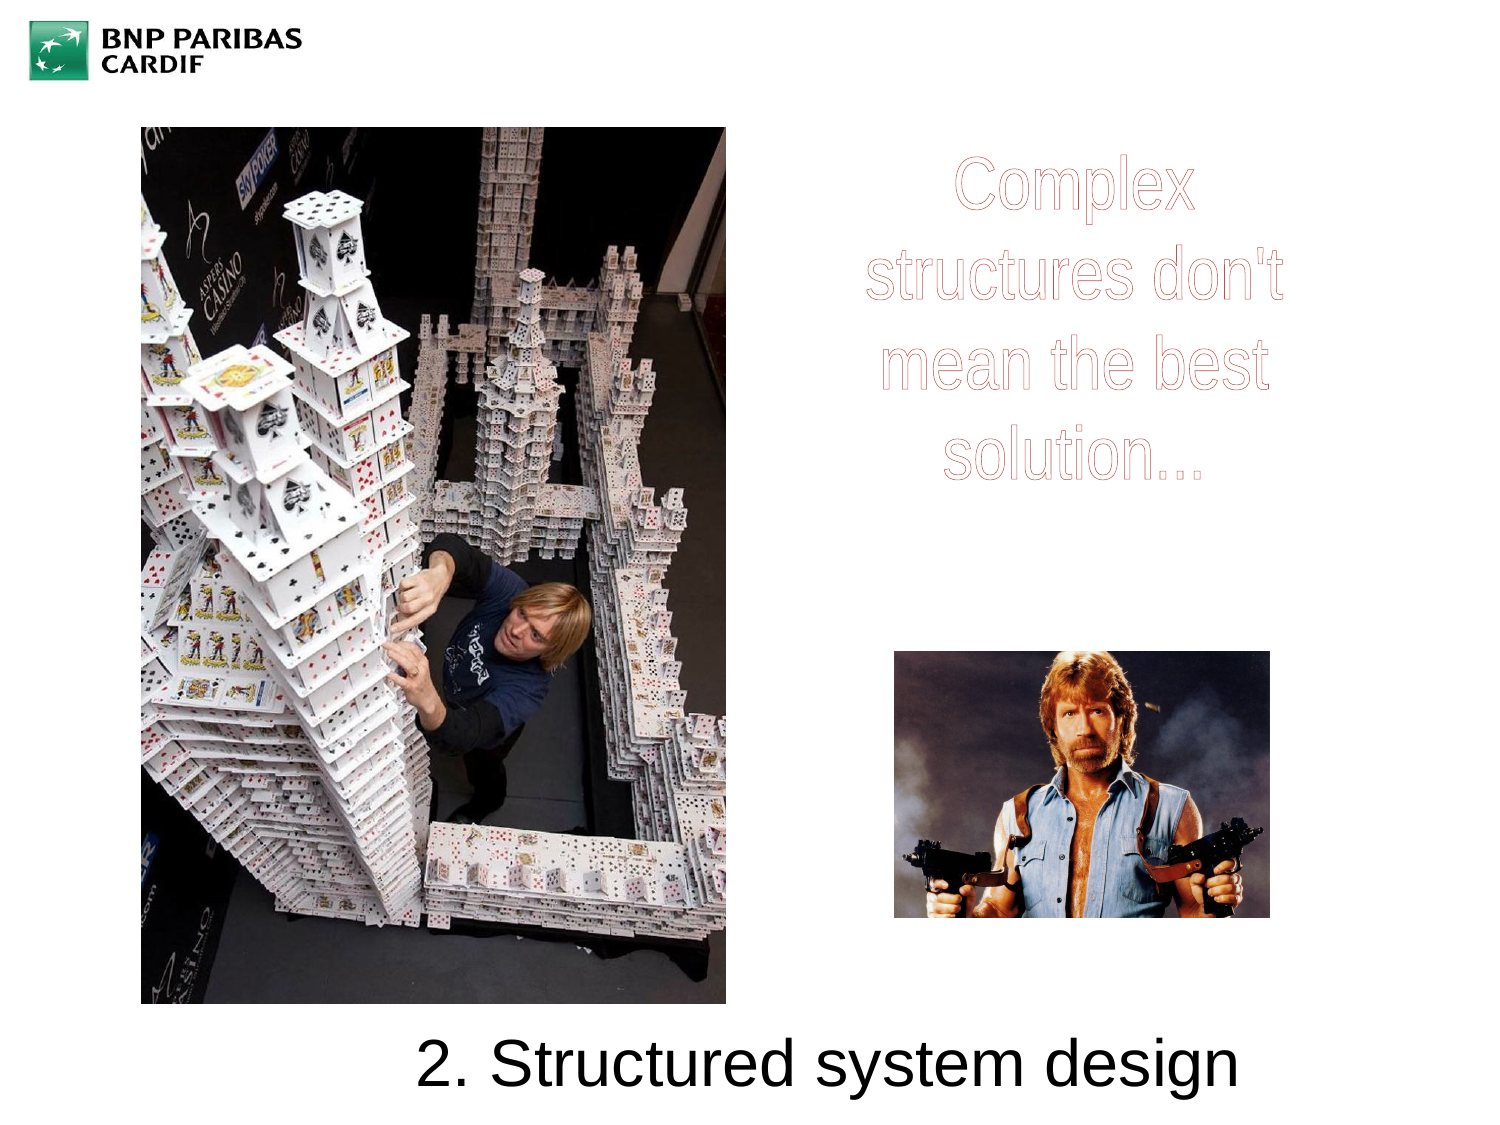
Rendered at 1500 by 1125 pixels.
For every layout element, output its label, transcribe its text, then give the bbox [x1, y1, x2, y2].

text_box 2. Structured system design [319, 992, 1339, 1125]
picture [894, 651, 1270, 918]
picture [21, 8, 306, 94]
text_box Complex structures don't mean the best solution... [799, 126, 1350, 502]
picture [140, 126, 726, 1005]
